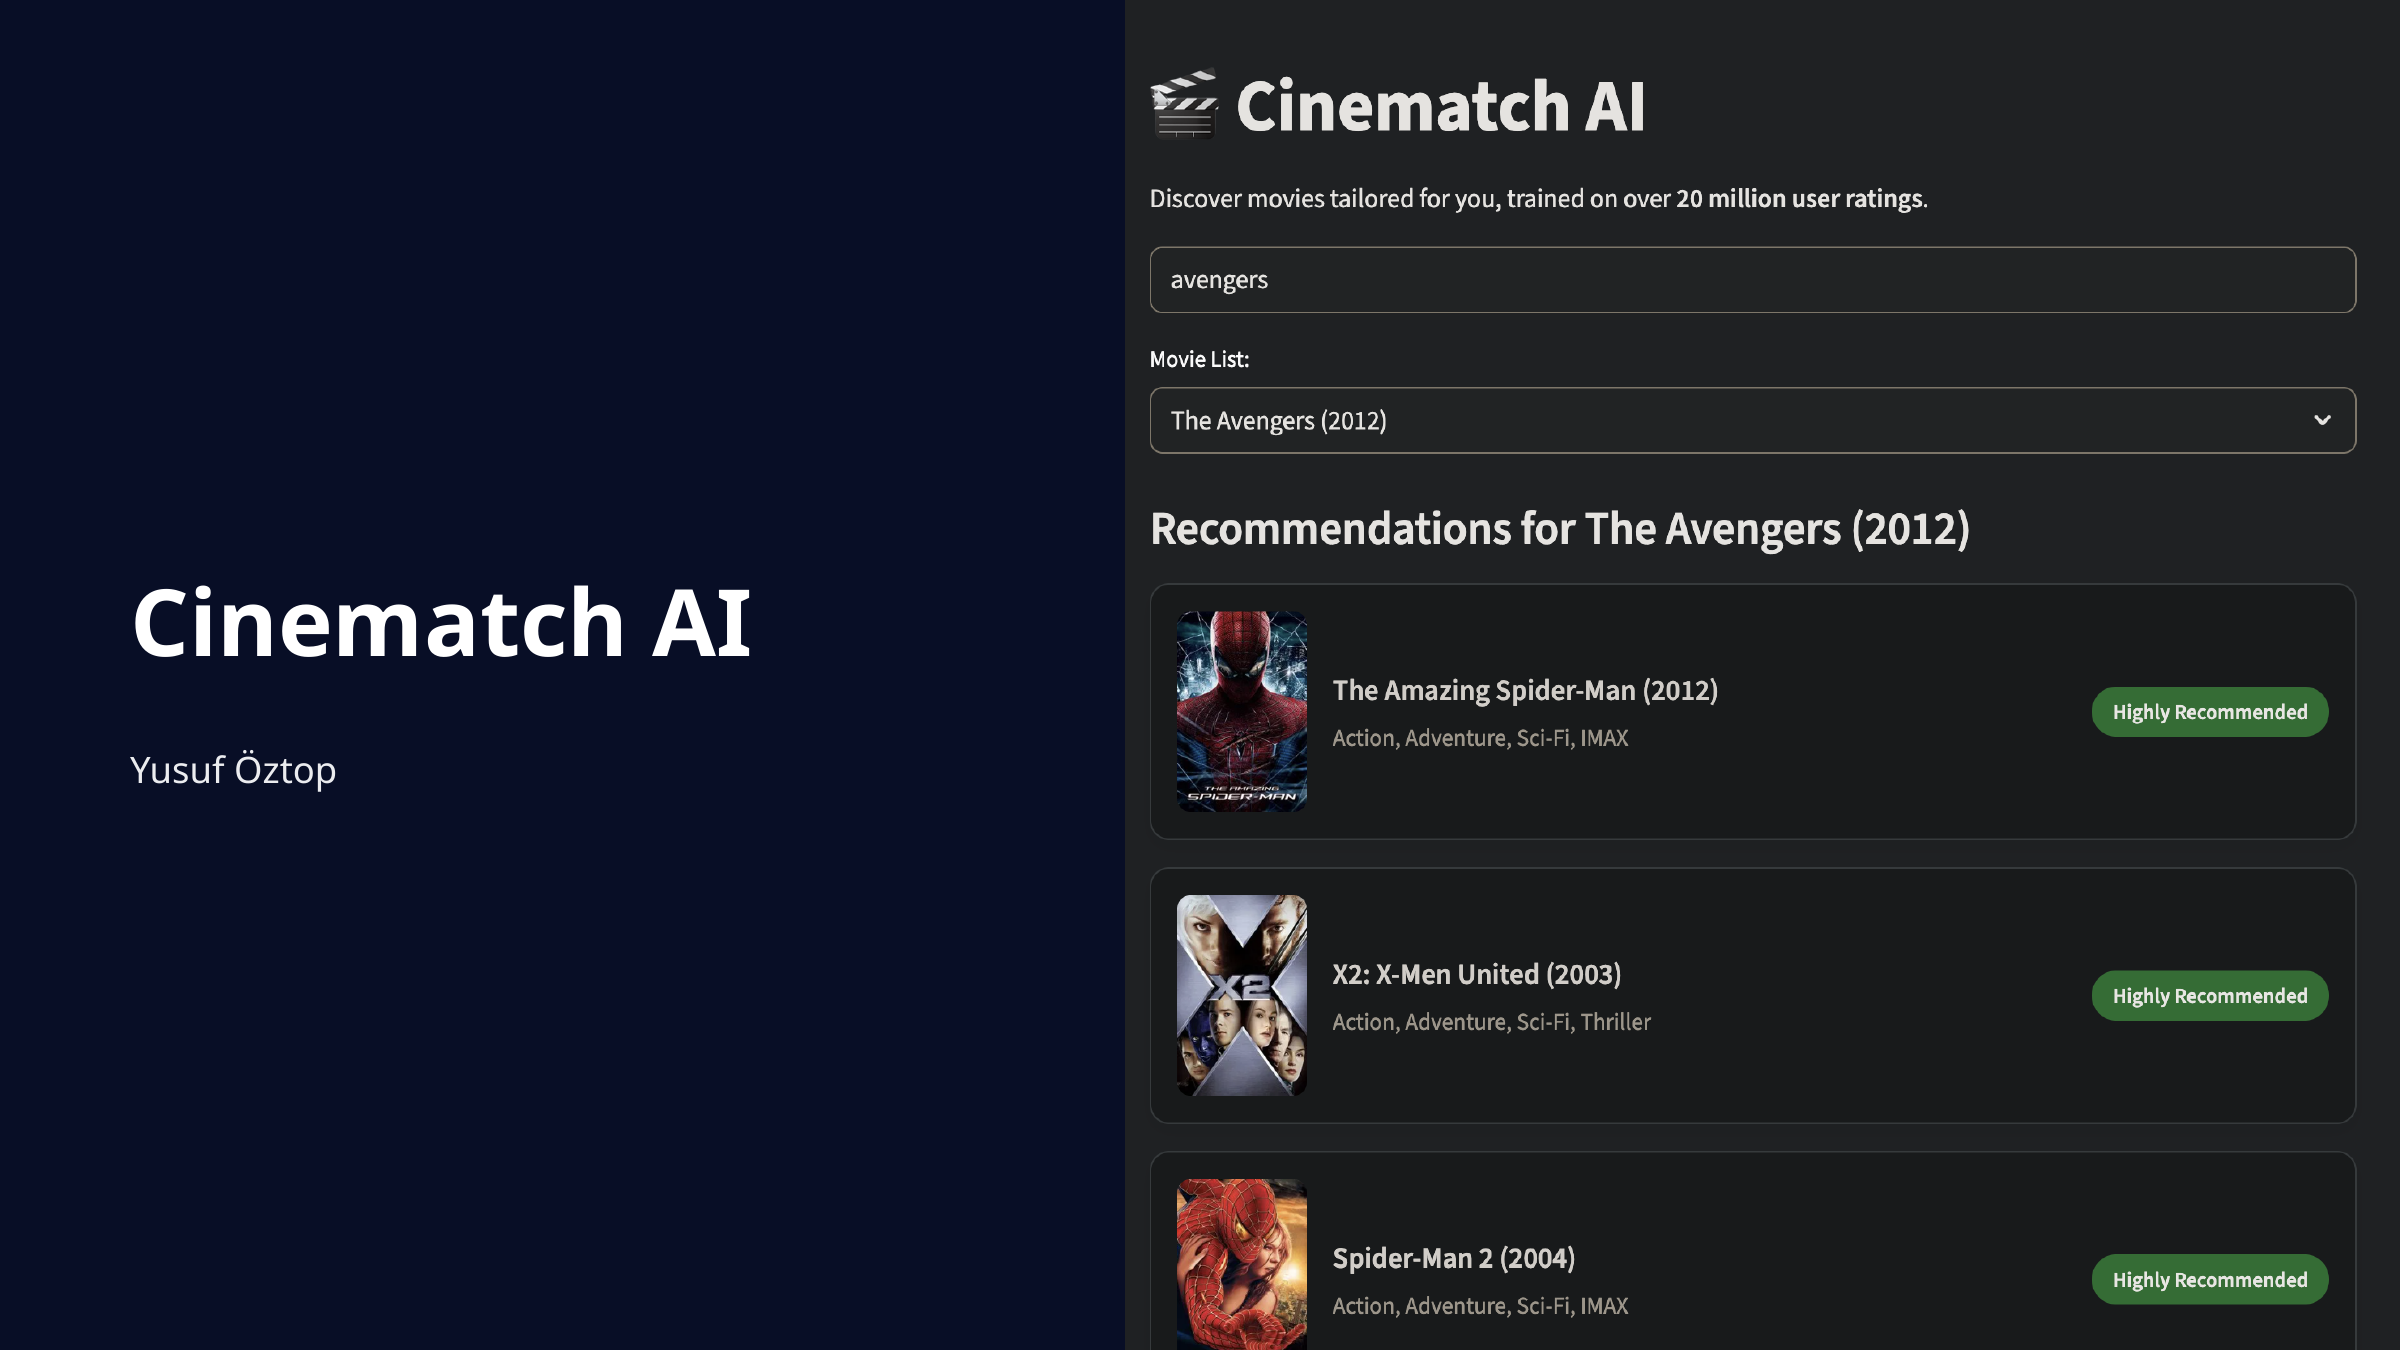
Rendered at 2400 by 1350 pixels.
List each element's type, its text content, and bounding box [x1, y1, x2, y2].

text_box Yusuf Öztop [130, 731, 398, 791]
text_box Cinematch AI [130, 559, 1061, 676]
picture [1124, 0, 2400, 1350]
